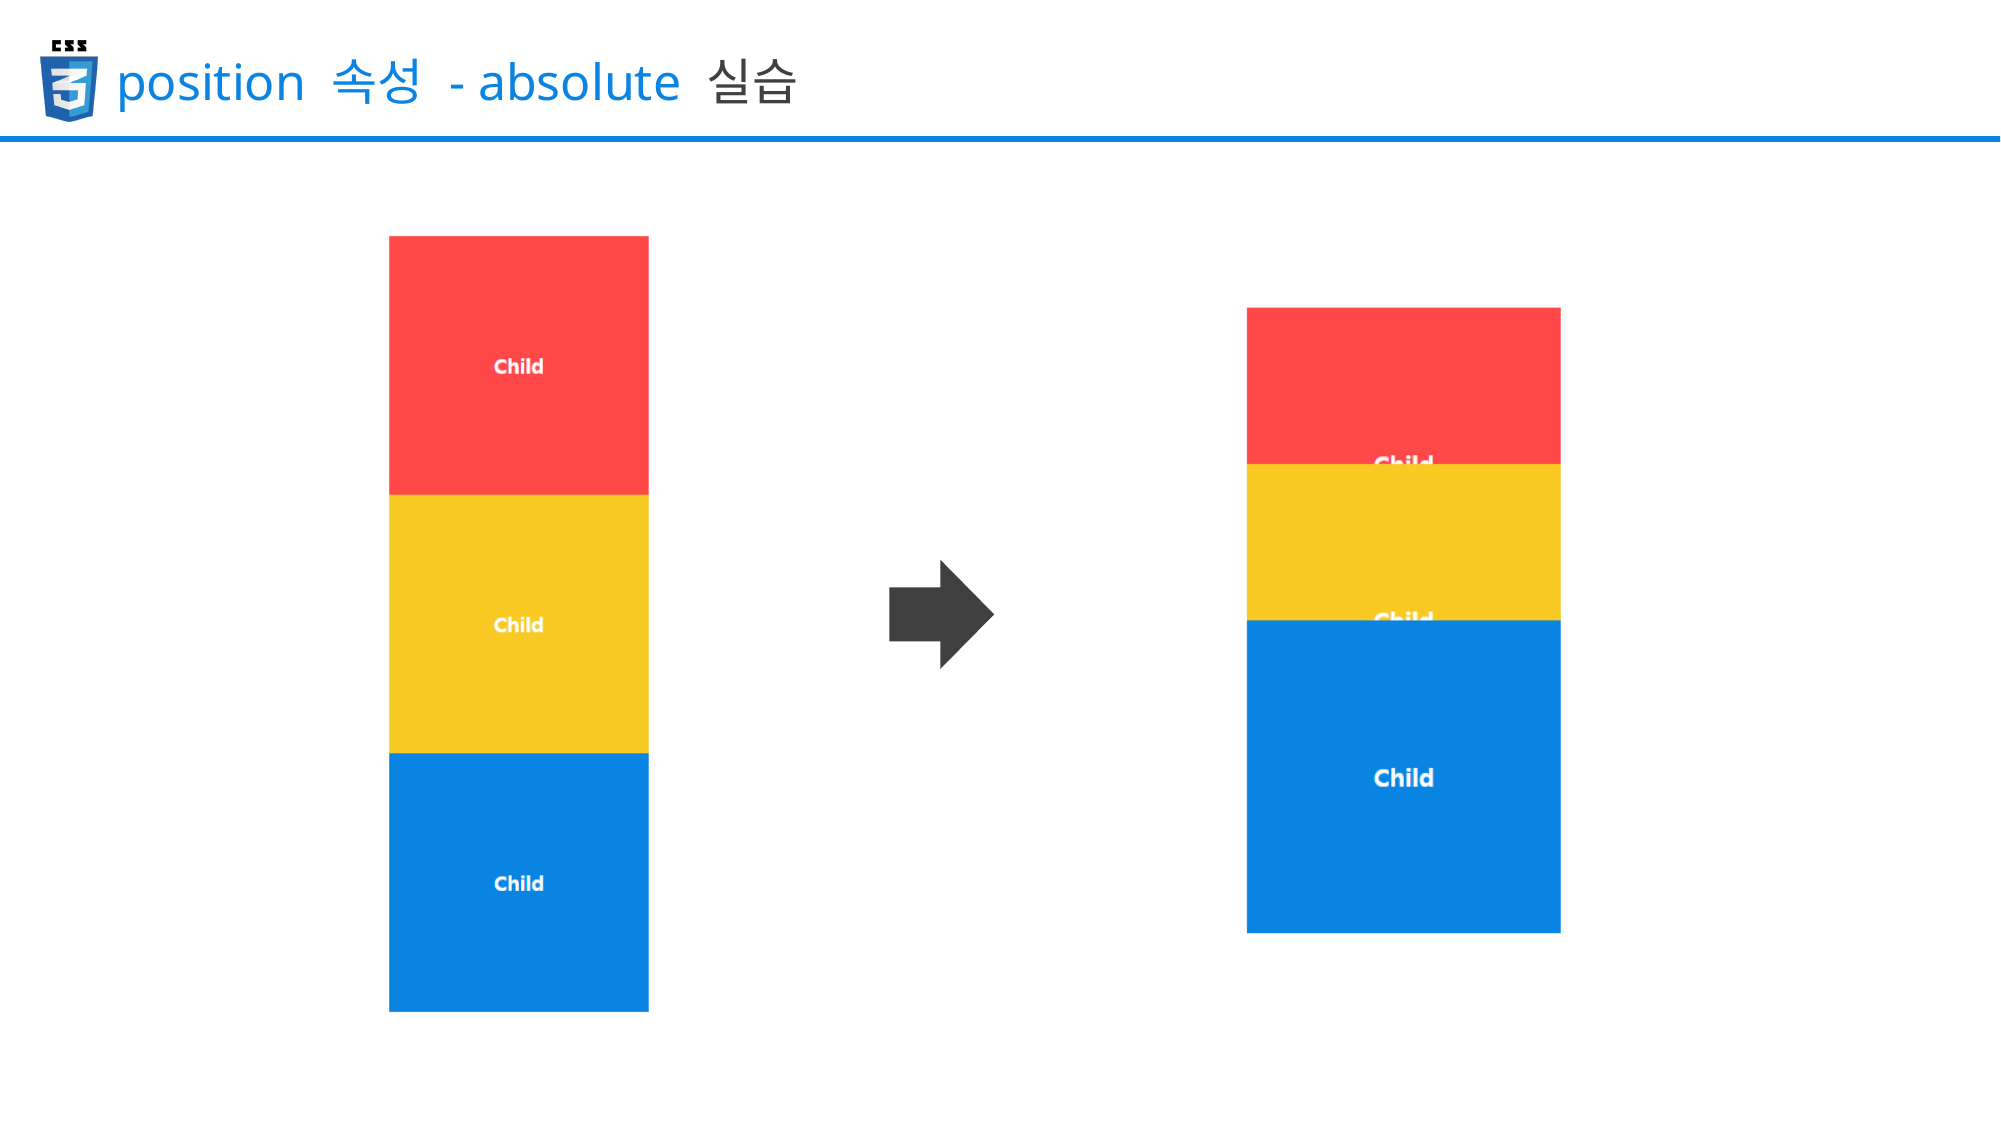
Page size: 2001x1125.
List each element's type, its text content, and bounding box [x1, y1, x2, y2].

picture [40, 40, 98, 122]
picture [383, 231, 656, 1015]
text_box [889, 559, 995, 669]
text_box position 속성 - absolute 실습 [101, 43, 814, 119]
picture [1227, 294, 1581, 952]
